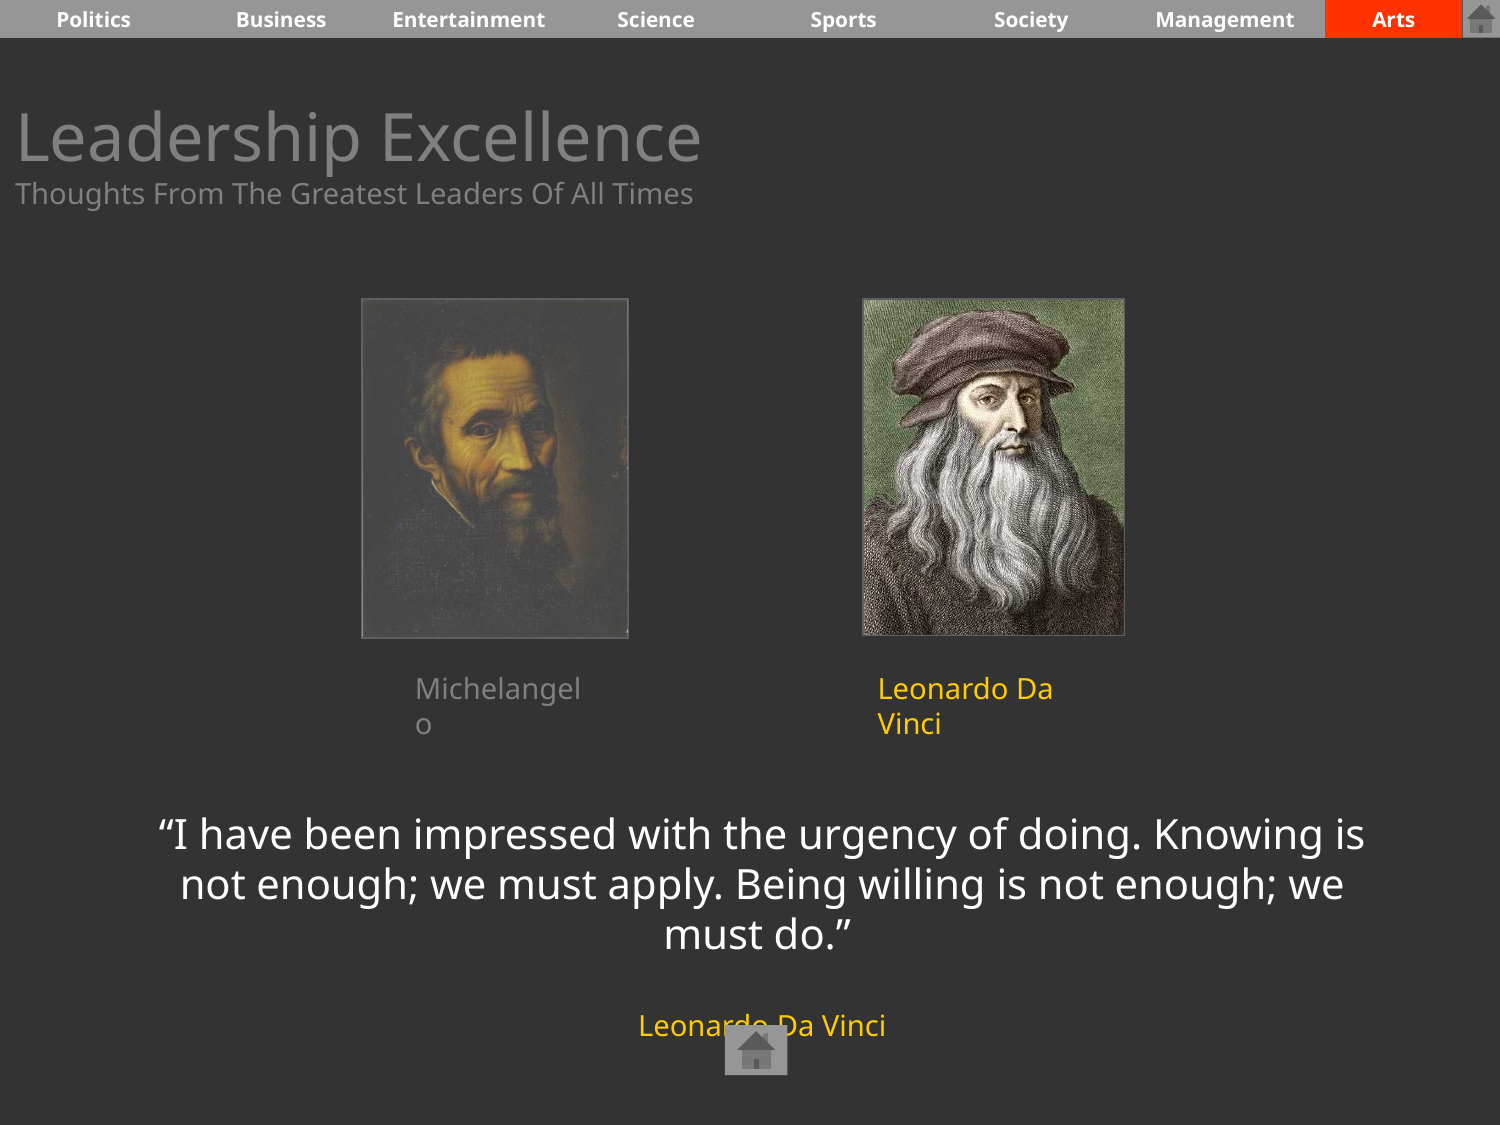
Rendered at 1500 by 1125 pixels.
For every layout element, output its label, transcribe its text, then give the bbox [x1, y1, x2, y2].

picture [362, 299, 629, 638]
text_box [724, 1025, 788, 1076]
text_box Michelangelo [399, 662, 597, 713]
text_box Sports [750, 0, 937, 38]
text_box Leadership Excellence Thoughts From The Greatest Leaders Of All Times [0, 87, 1025, 218]
text_box Politics [0, 0, 187, 38]
picture [863, 299, 1124, 635]
text_box Society [937, 0, 1125, 38]
text_box Leonardo Da Vinci [862, 662, 1127, 713]
text_box Business [187, 0, 375, 38]
text_box Arts [1324, 0, 1463, 38]
text_box Management [1125, 0, 1324, 38]
text_box [1463, 0, 1500, 38]
text_box Entertainment [375, 0, 562, 38]
text_box Science [562, 0, 750, 38]
text_box “I have been impressed with the urgency of doing. Knowing is not enough; we must apply. Being willing is not enough; we must do.” Leonardo Da Vinci [124, 800, 1400, 1050]
